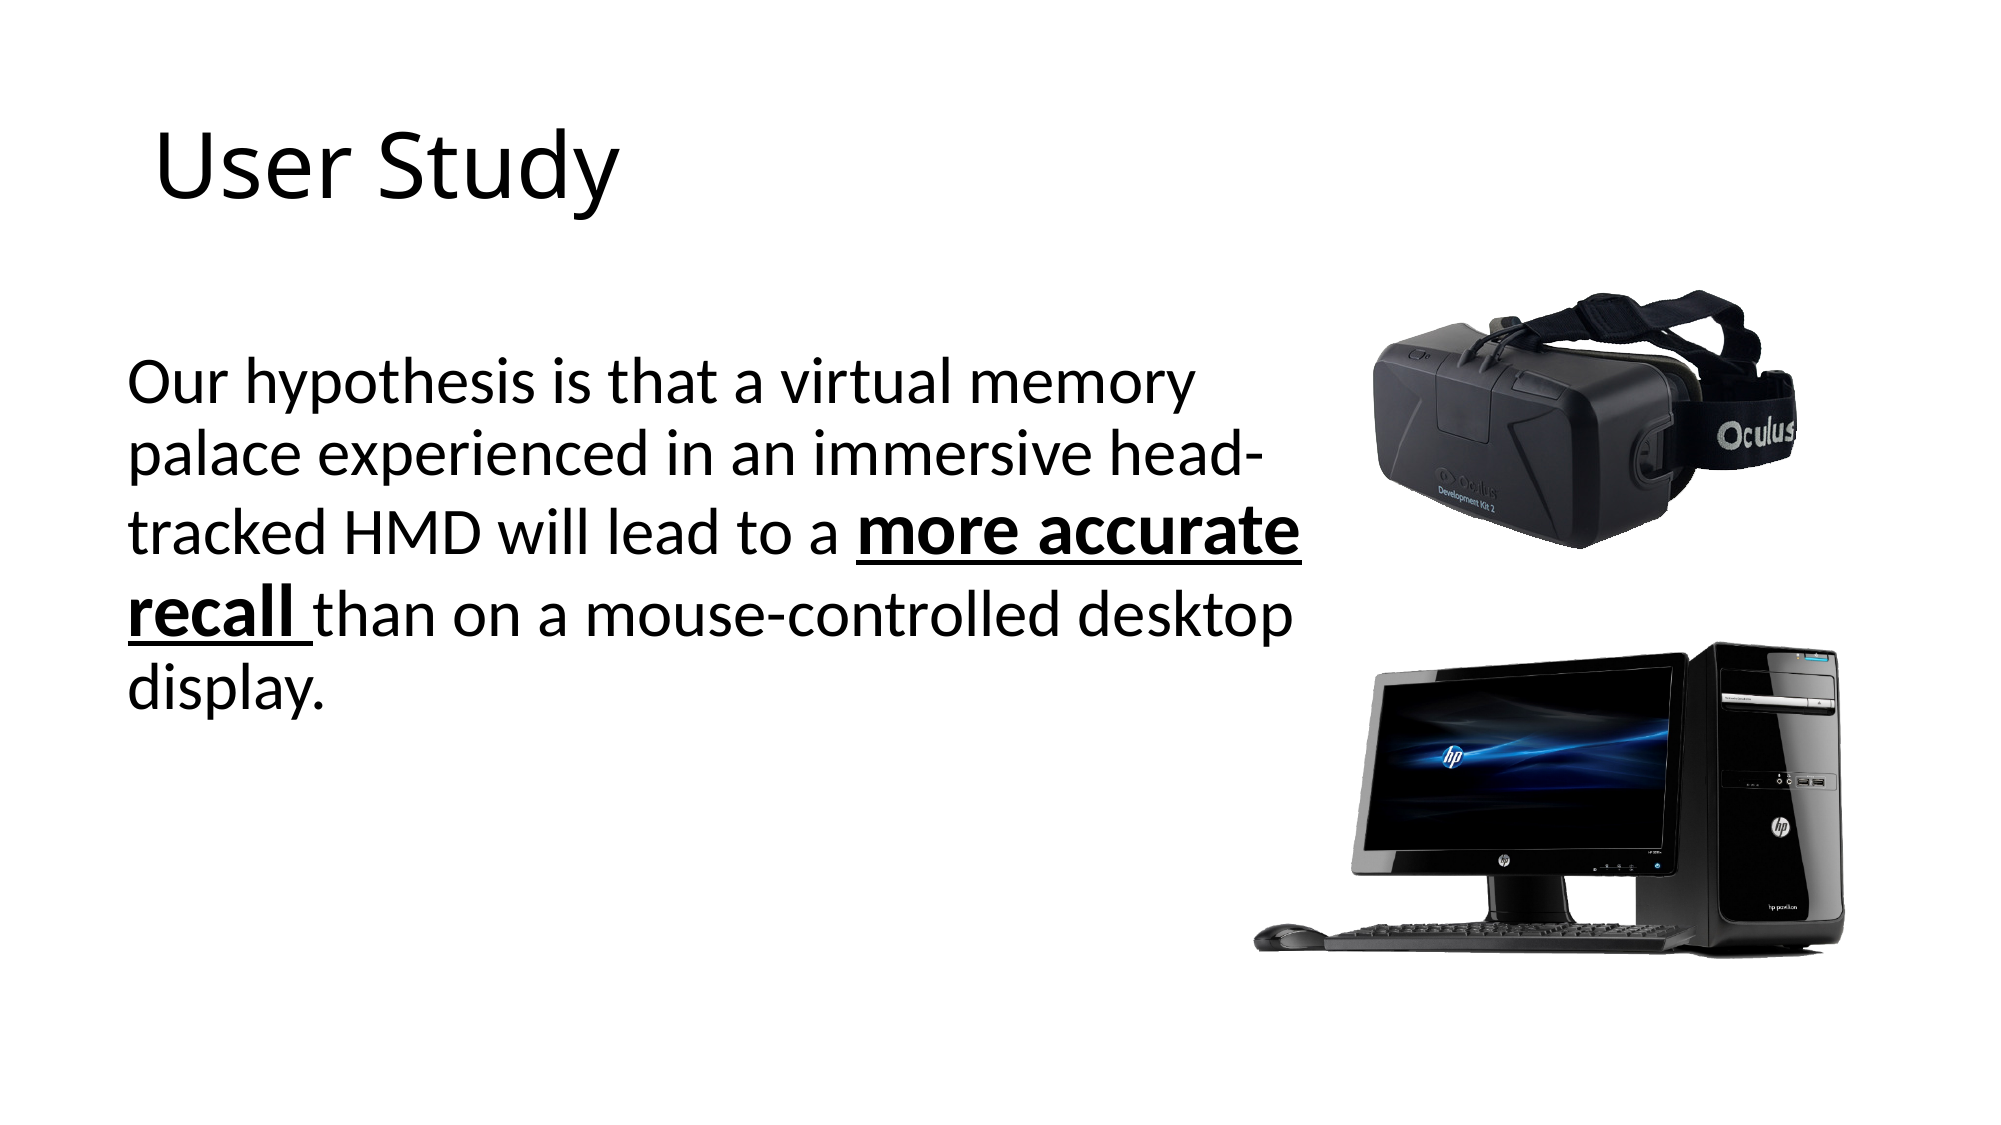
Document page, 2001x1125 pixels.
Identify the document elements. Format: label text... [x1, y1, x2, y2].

list Our hypothesis is that a virtual memory palace experienced in an immersive head-tracked HMD will lead to a more accurate recall than on a mouse-controlled desktop display. [112, 338, 1346, 1065]
picture [1209, 205, 1895, 1021]
title User Study [137, 59, 1863, 278]
